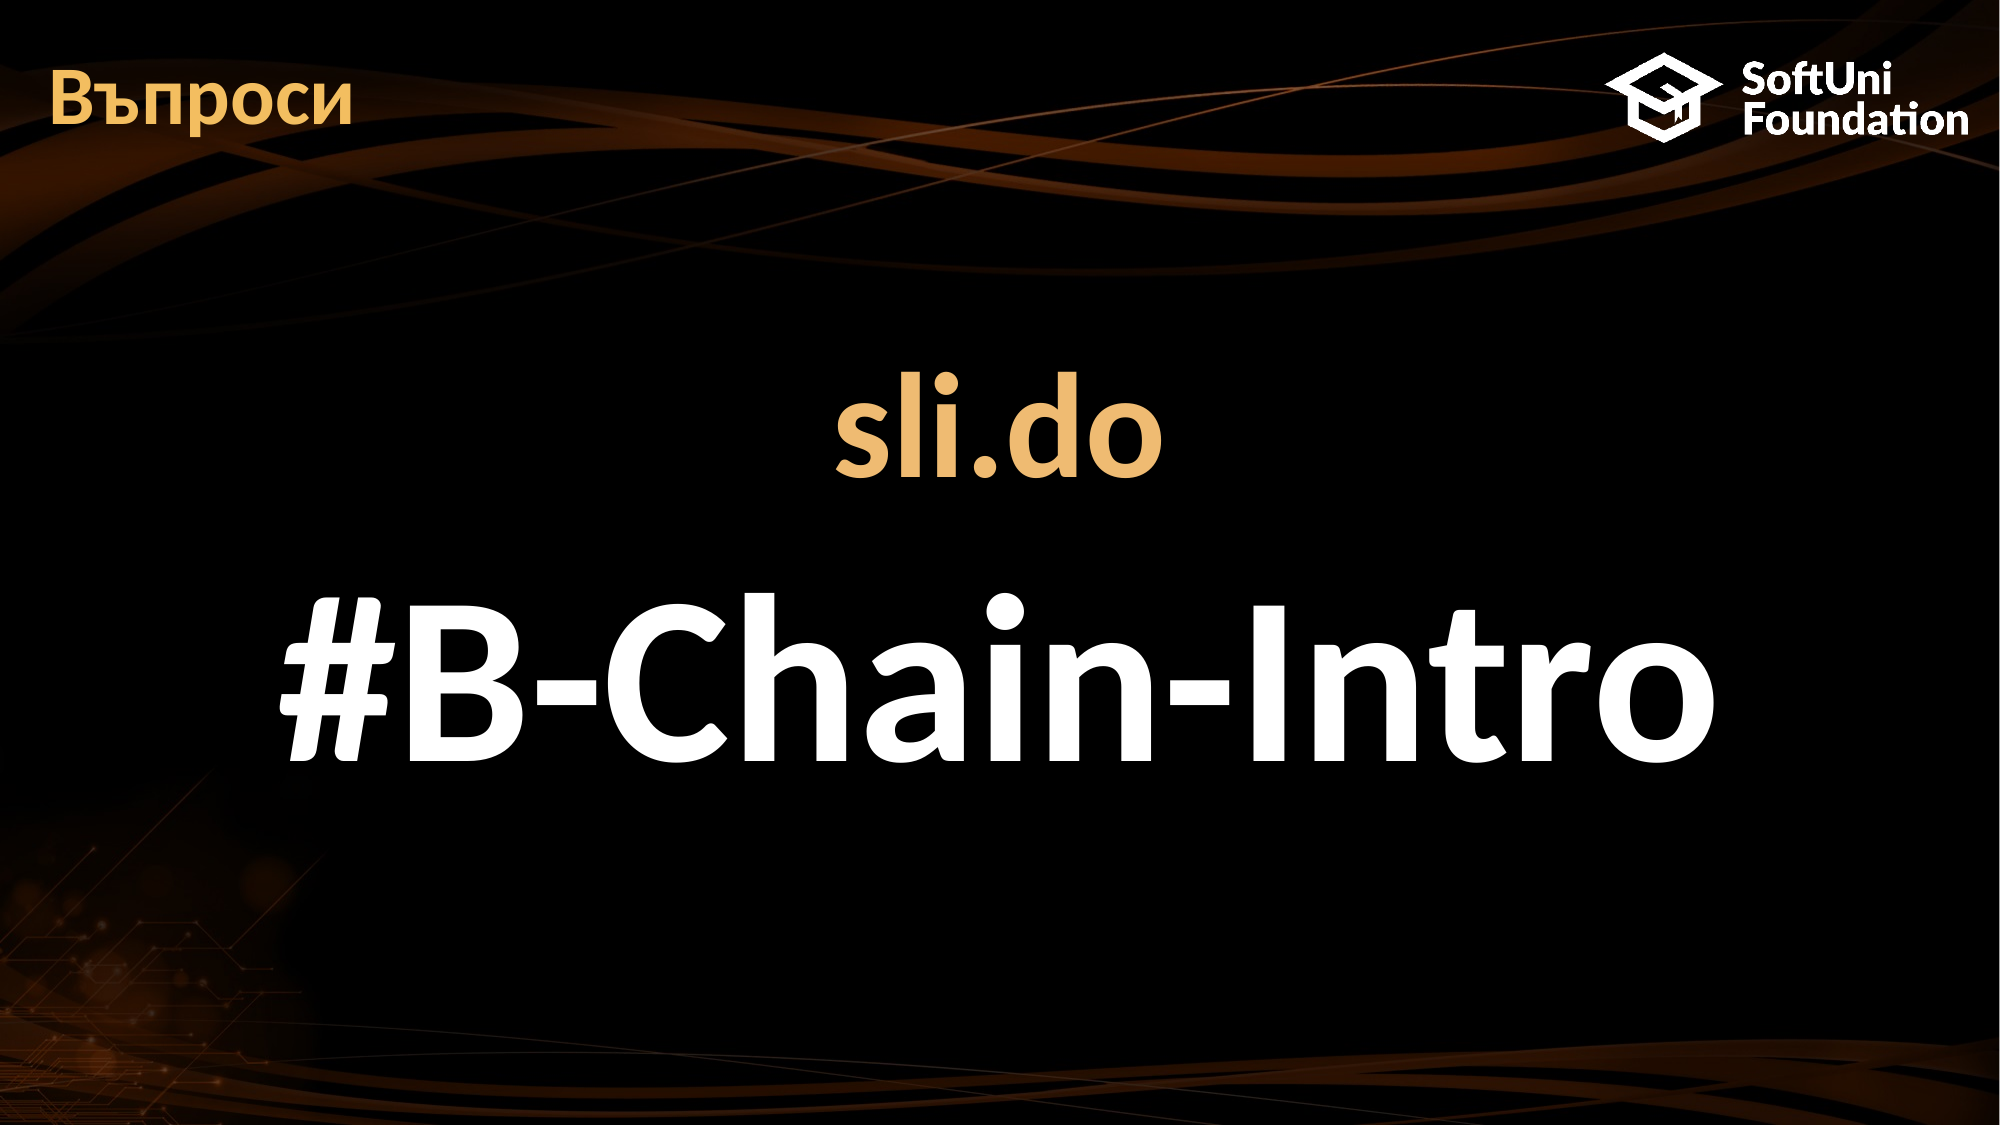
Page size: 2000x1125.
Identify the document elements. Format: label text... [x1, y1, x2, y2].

list sli.do #B-Chain-Intro [31, 312, 1968, 849]
title Въпроси [30, 6, 1602, 189]
picture [0, 0, 2000, 1125]
